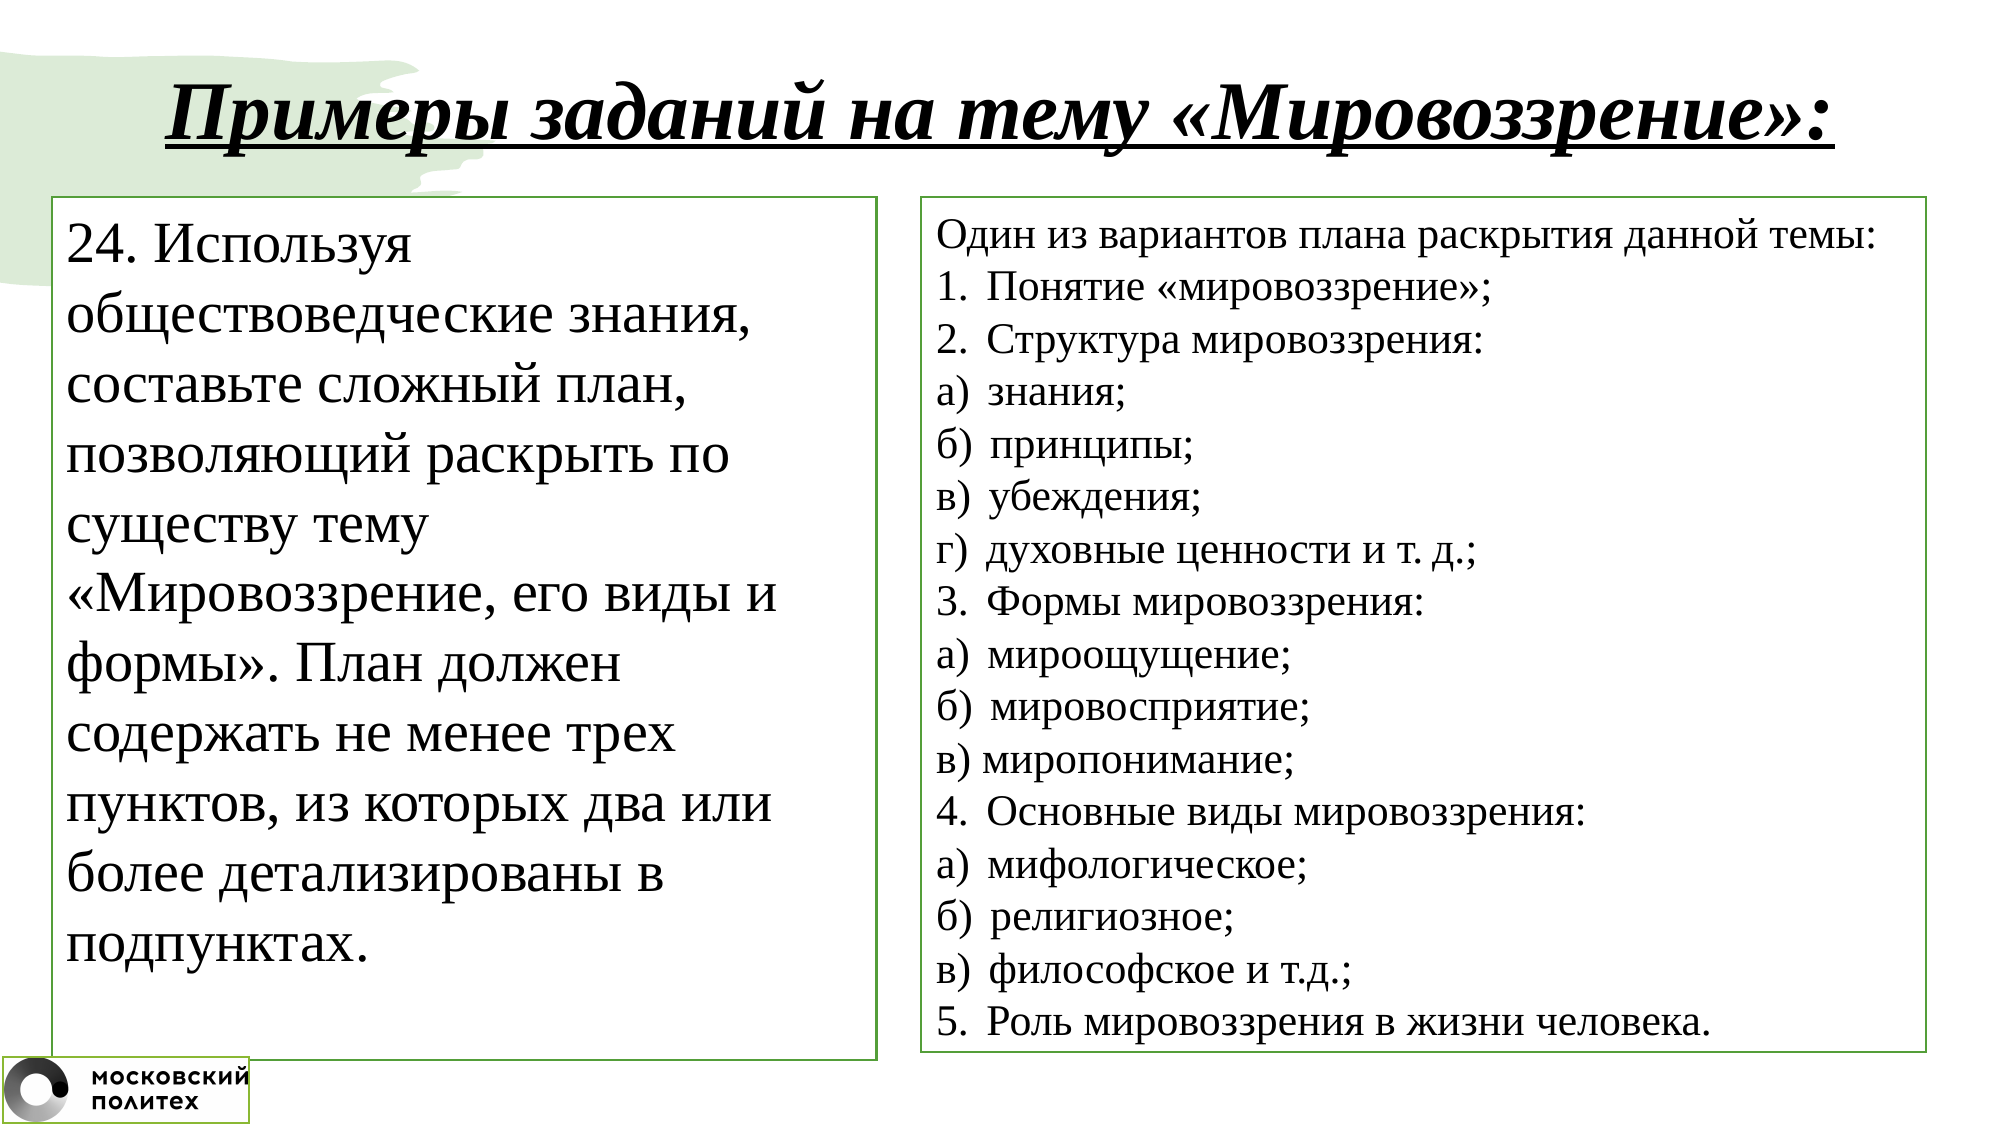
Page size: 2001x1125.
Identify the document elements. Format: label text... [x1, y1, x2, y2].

text_box Один из вариантов плана раскрытия данной темы: 1. Понятие «мировоззрение»; 2. Структура мировоззрения: а) знания; б) принципы; в) убеждения; г) духовные ценности и т. д.; 3. Формы мировоззрения: а) мироощущение; б) мировосприятие; в) миропонимание; 4. Основные виды мировоззрения: а) мифологическое; б) религиозное; в) философское и т.д.; 5. Роль мировоззрения в жизни человека. [921, 196, 1927, 1052]
picture [4, 1057, 249, 1123]
list 24. Используя обществоведческие знания, составьте сложный план, позволяющий раскрыть по существу тему «Мировоззрение, его виды и формы». План должен содержать не менее трех пунктов, из которых два или более детализированы в подпунктах. [51, 196, 877, 1061]
title Примеры заданий на тему «Мировоззрение»: [137, 51, 1863, 174]
